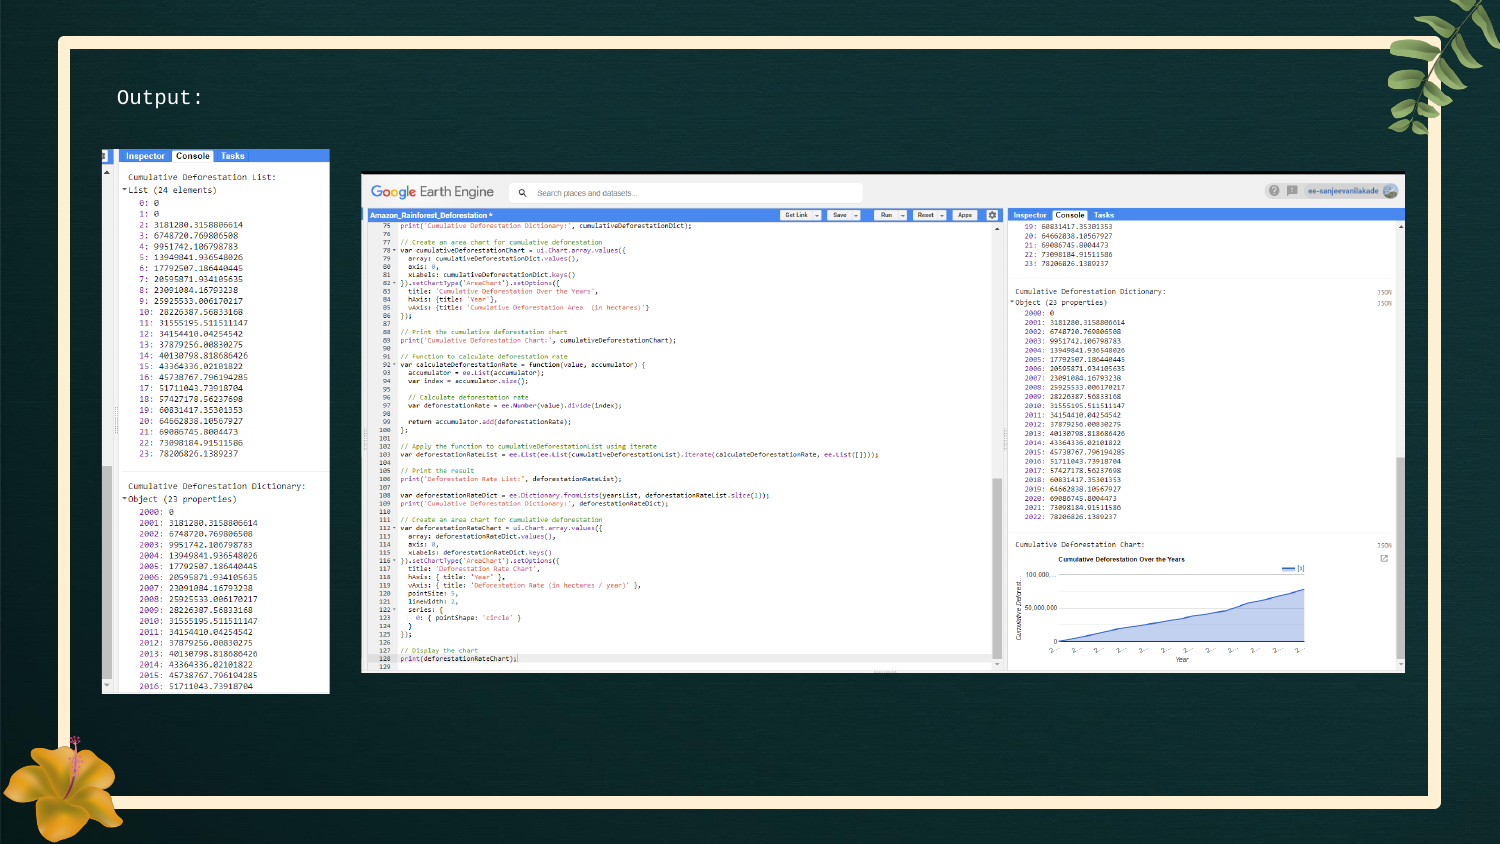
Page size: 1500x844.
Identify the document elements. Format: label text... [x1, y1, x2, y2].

picture [0, 0, 1500, 844]
text_box Output: [101, 71, 748, 122]
